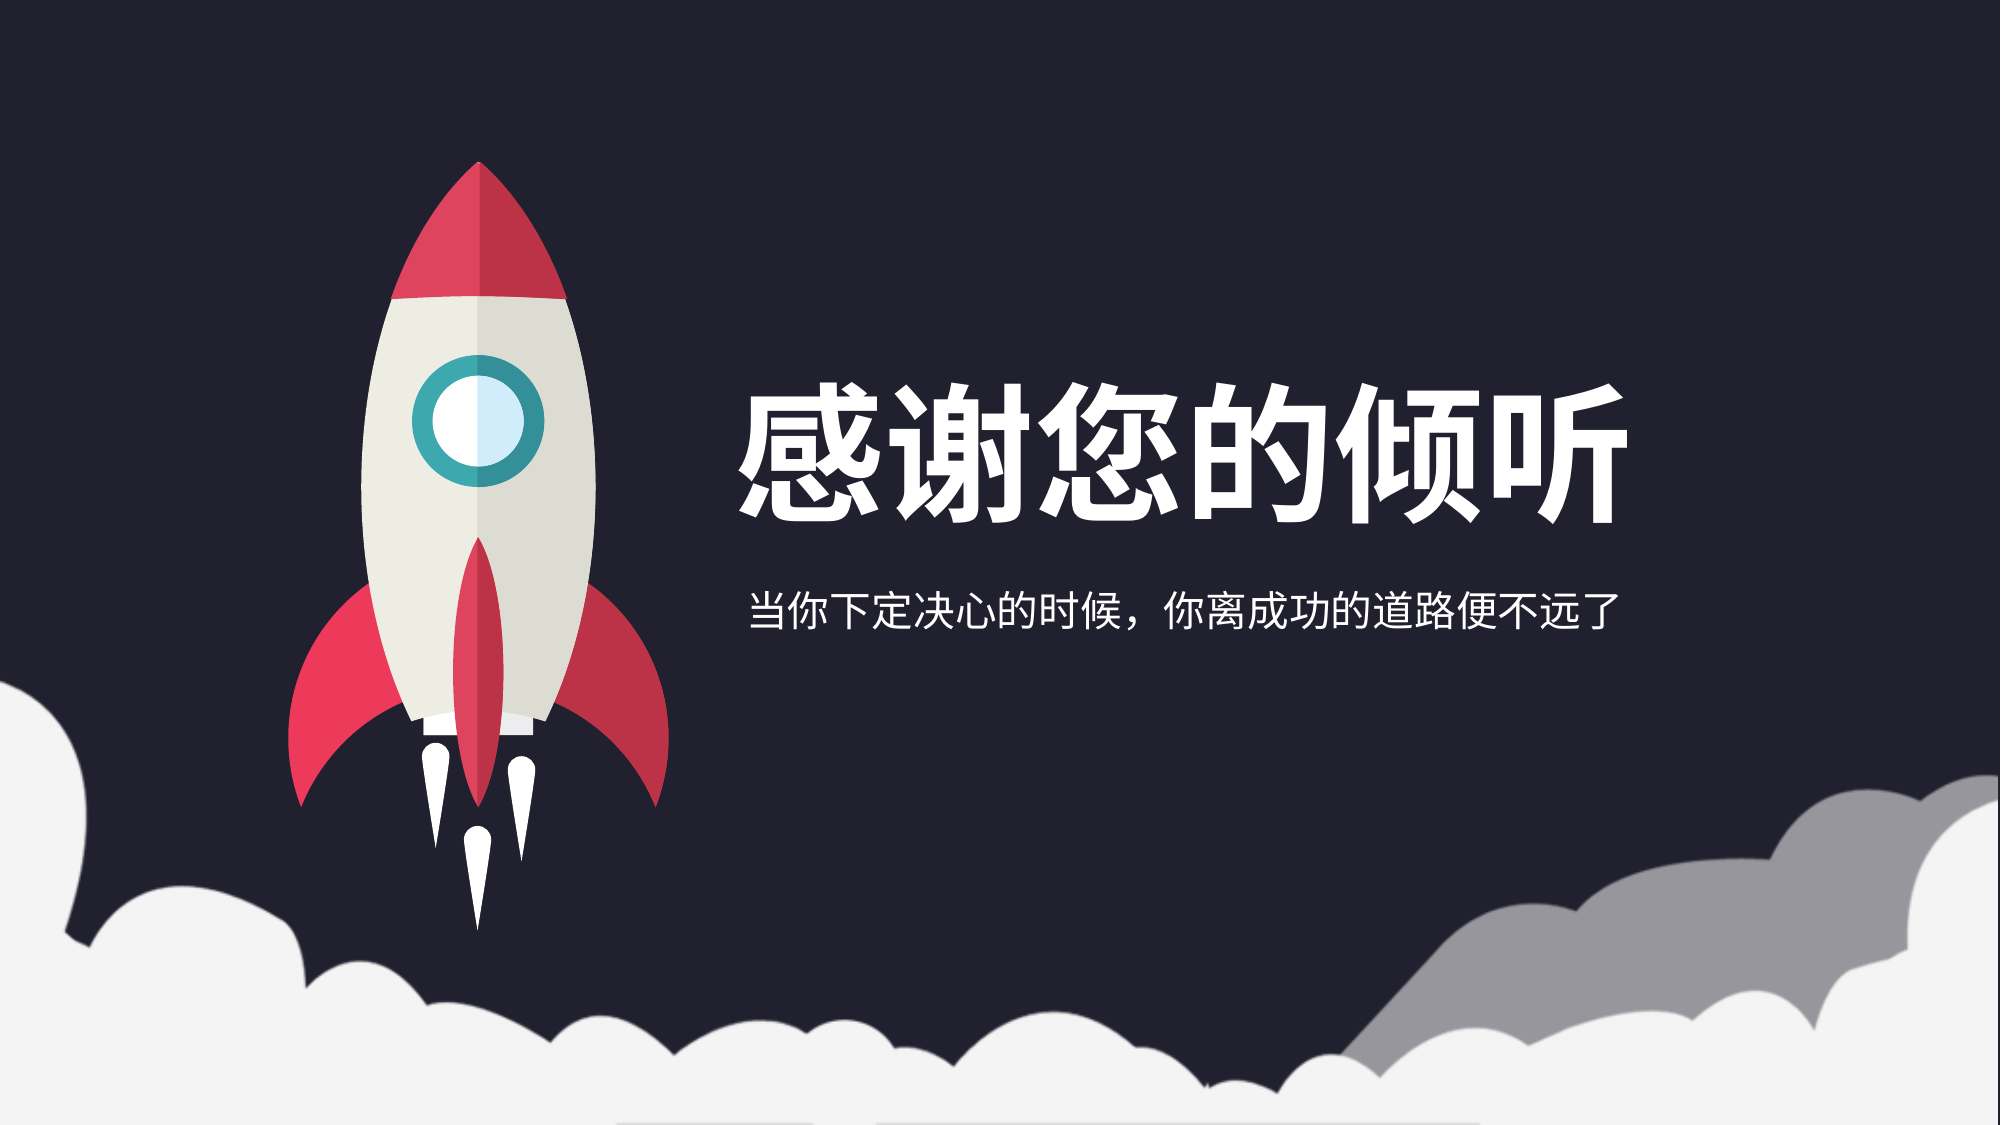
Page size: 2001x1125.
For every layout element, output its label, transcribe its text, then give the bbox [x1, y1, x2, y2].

picture [0, 611, 1998, 1125]
text_box 当你下定决心的时候，你离成功的道路便不远了 [731, 577, 1822, 611]
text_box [288, 161, 669, 931]
text_box 感谢您的倾听 [719, 352, 1835, 548]
